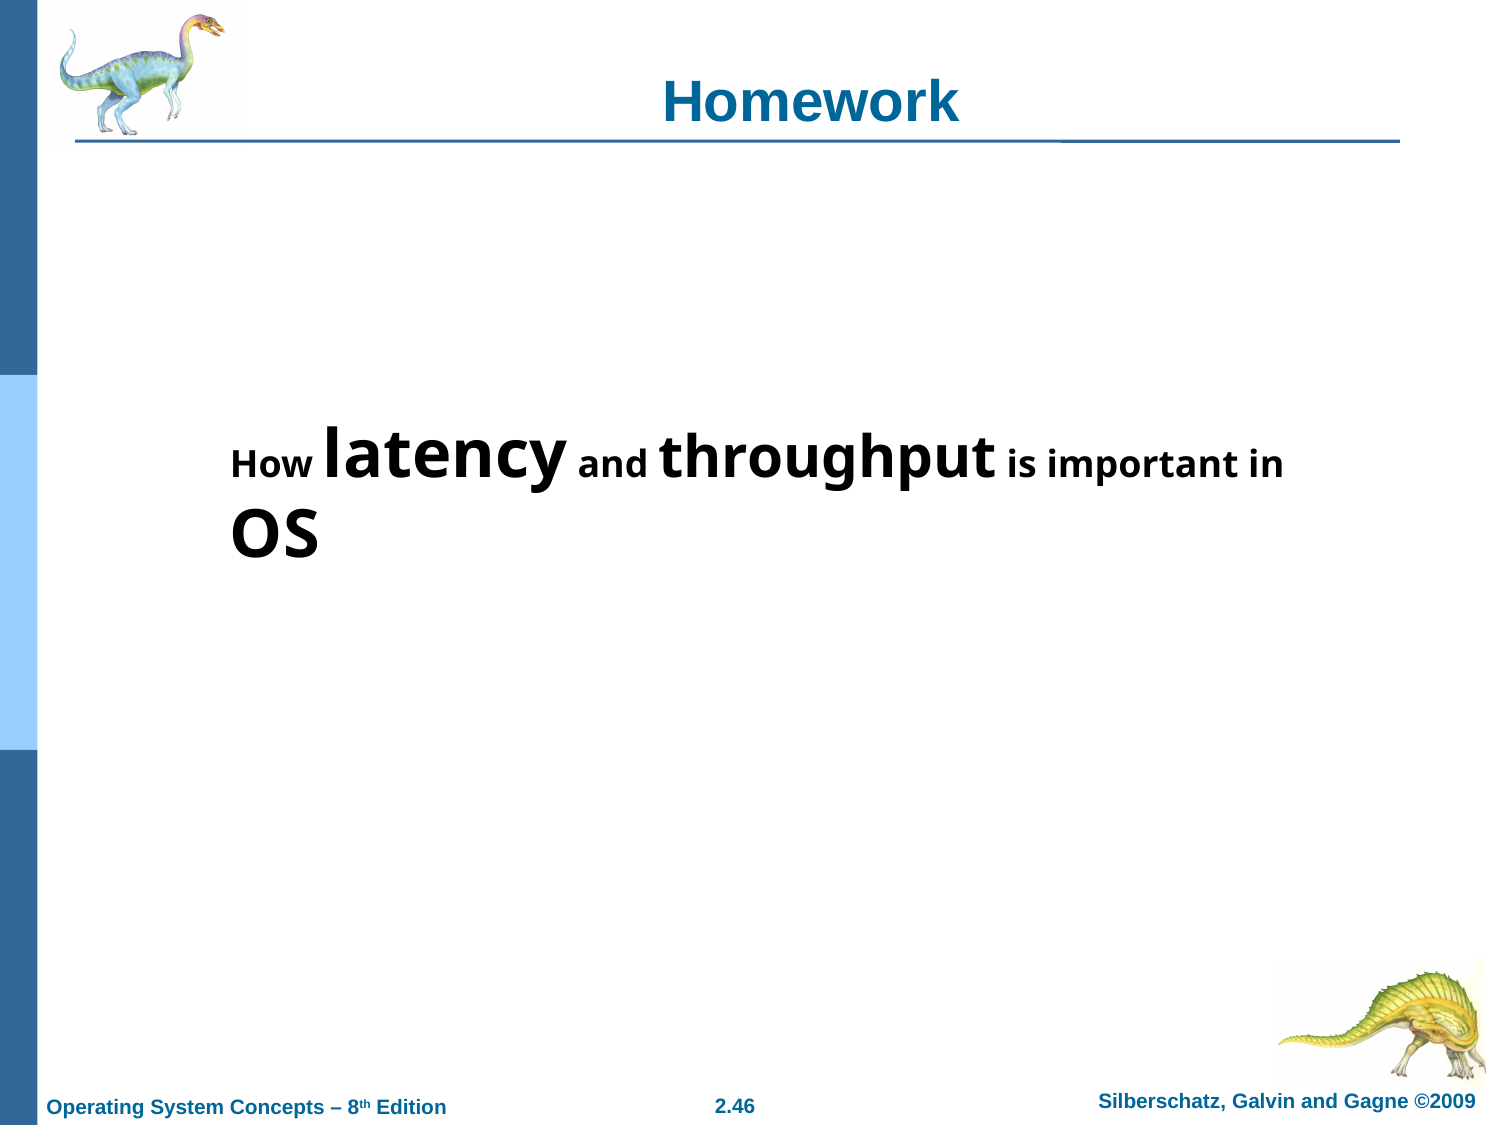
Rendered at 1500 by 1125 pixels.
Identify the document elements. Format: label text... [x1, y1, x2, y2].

text_box Homework [135, 45, 1486, 141]
picture [46, 0, 243, 149]
picture [1275, 959, 1486, 1090]
text_box How latency and throughput is important in OS [215, 402, 1326, 578]
